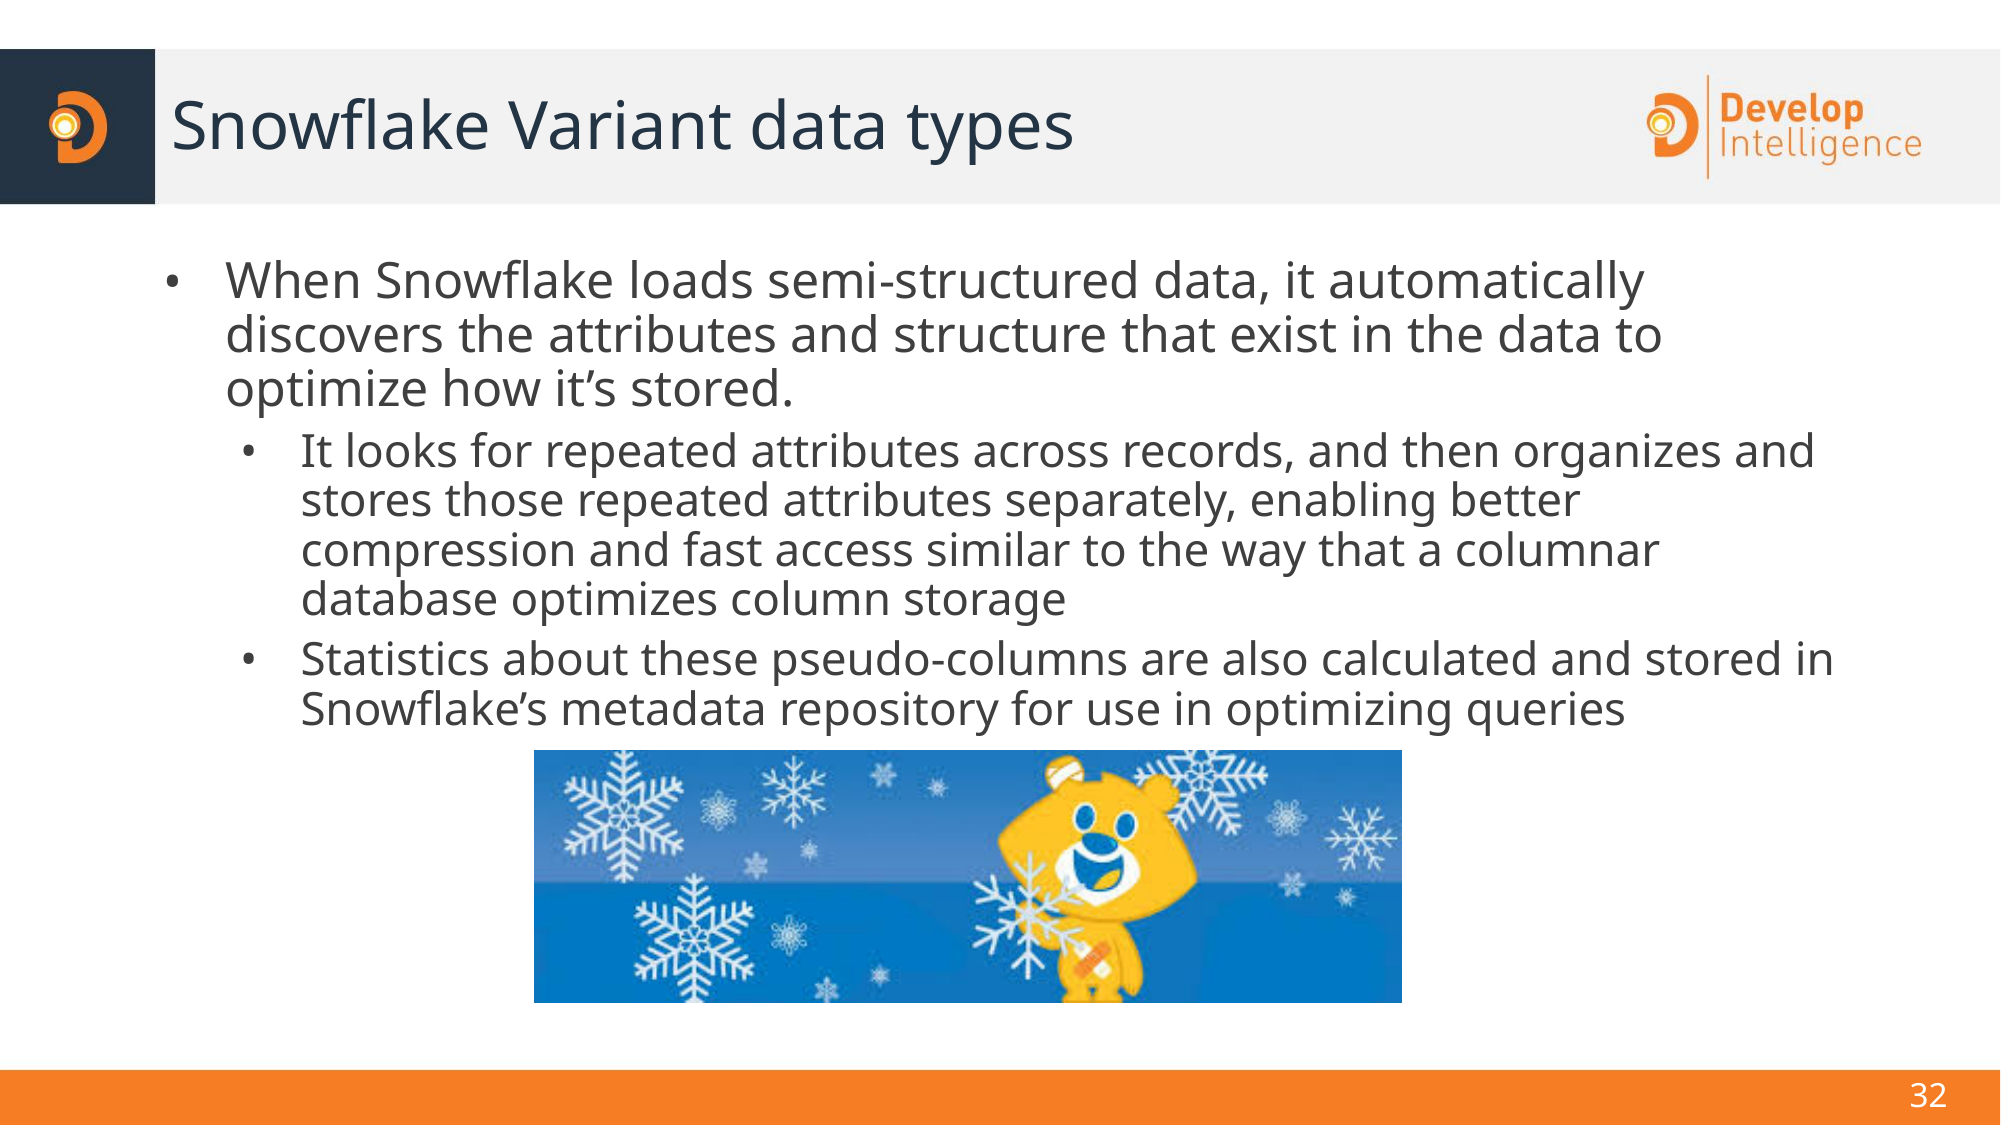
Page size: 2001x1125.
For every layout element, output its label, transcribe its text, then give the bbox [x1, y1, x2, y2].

picture [0, 0, 2001, 1125]
slide_number 32 [1860, 1072, 1998, 1122]
title Snowflake Variant data types [156, 53, 1999, 203]
list When Snowflake loads semi-structured data, it automatically discovers the attributes and structure that exist in the data to optimize how it’s stored. It looks for repeated attributes across records, and then organizes and stores those repeated attributes separately, enabling better compression and fast access similar to the way that a columnar database optimizes column storage Statistics about these pseudo-columns are also calculated and stored in Snowflake’s metadata repository for use in optimizing queries [135, 248, 1861, 1016]
